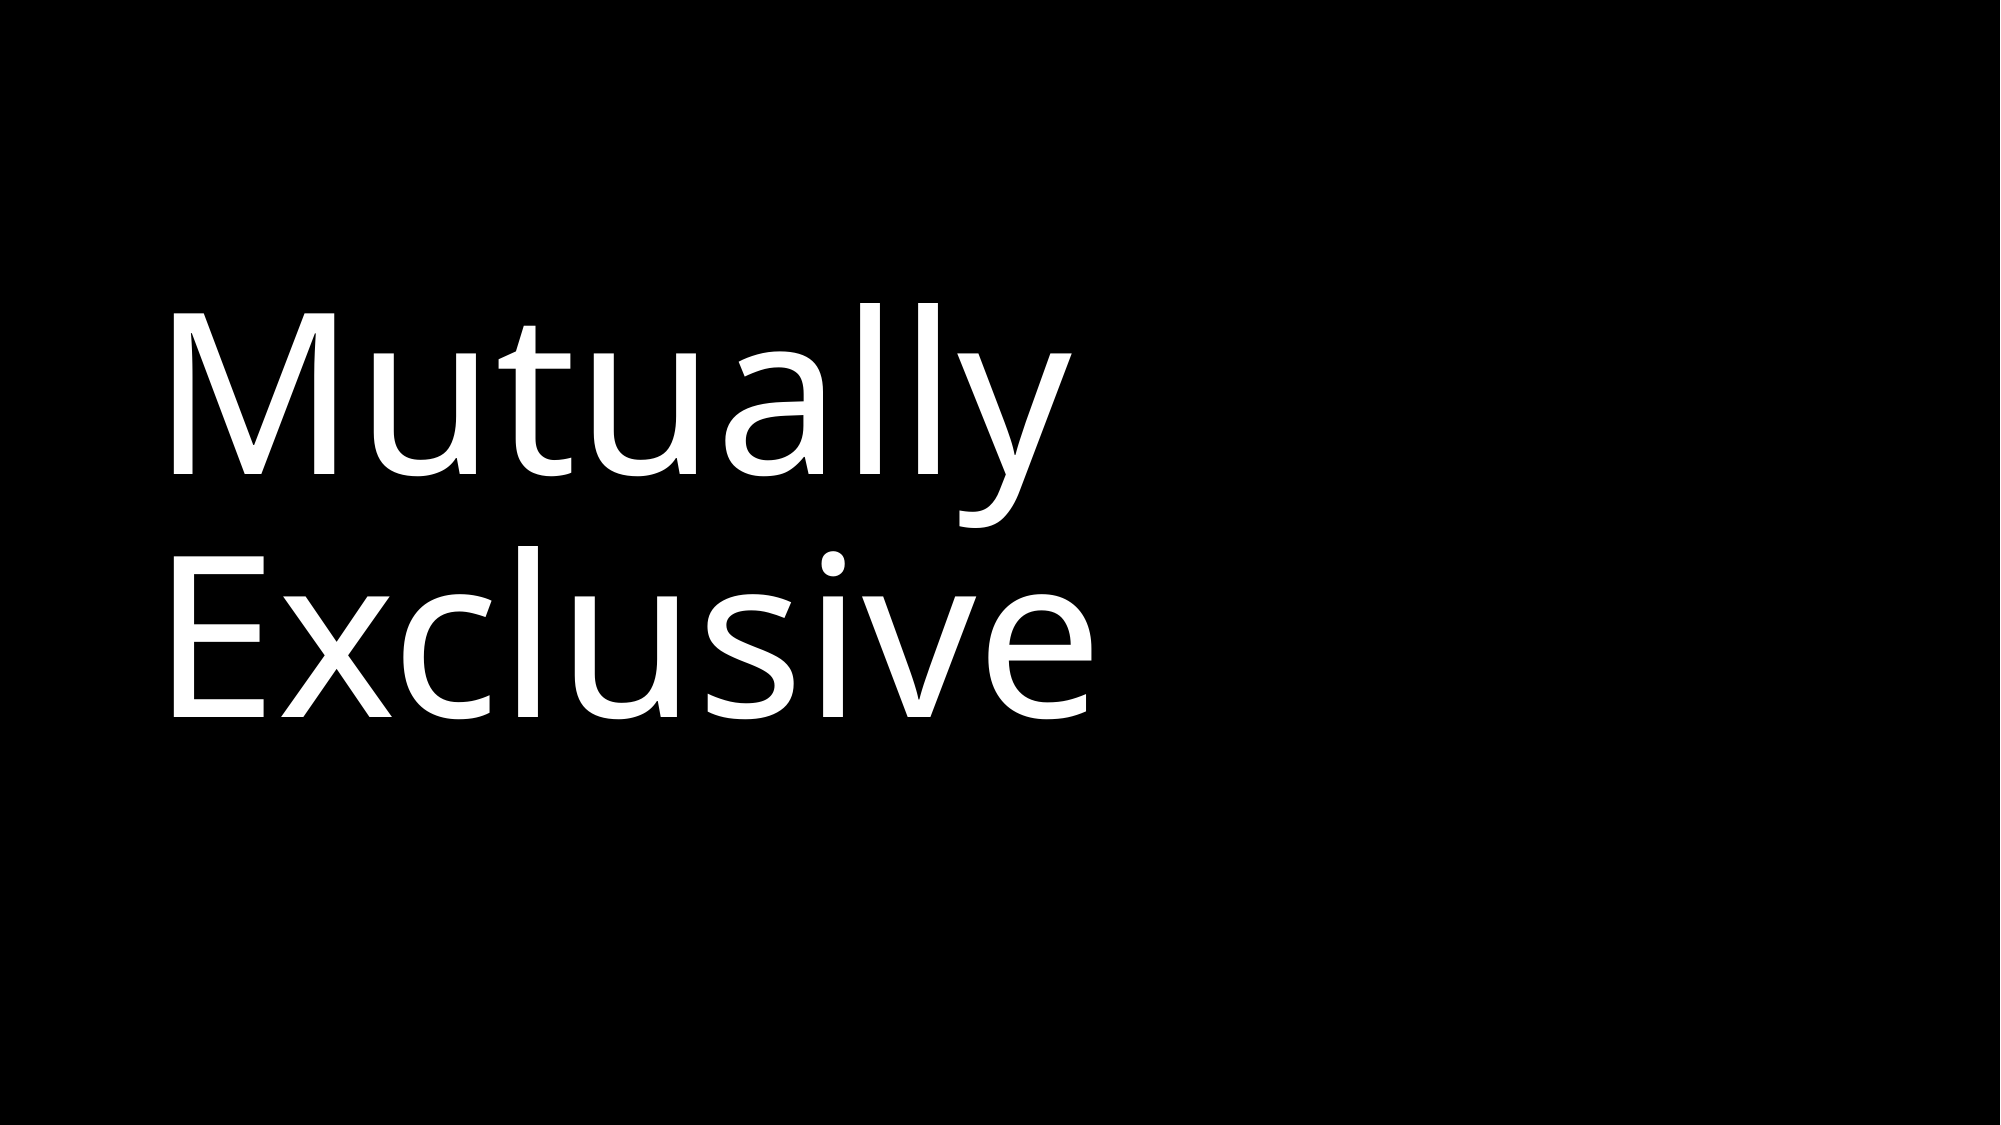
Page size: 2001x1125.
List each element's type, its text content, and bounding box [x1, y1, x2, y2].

title Mutually Exclusive [137, 59, 1863, 987]
